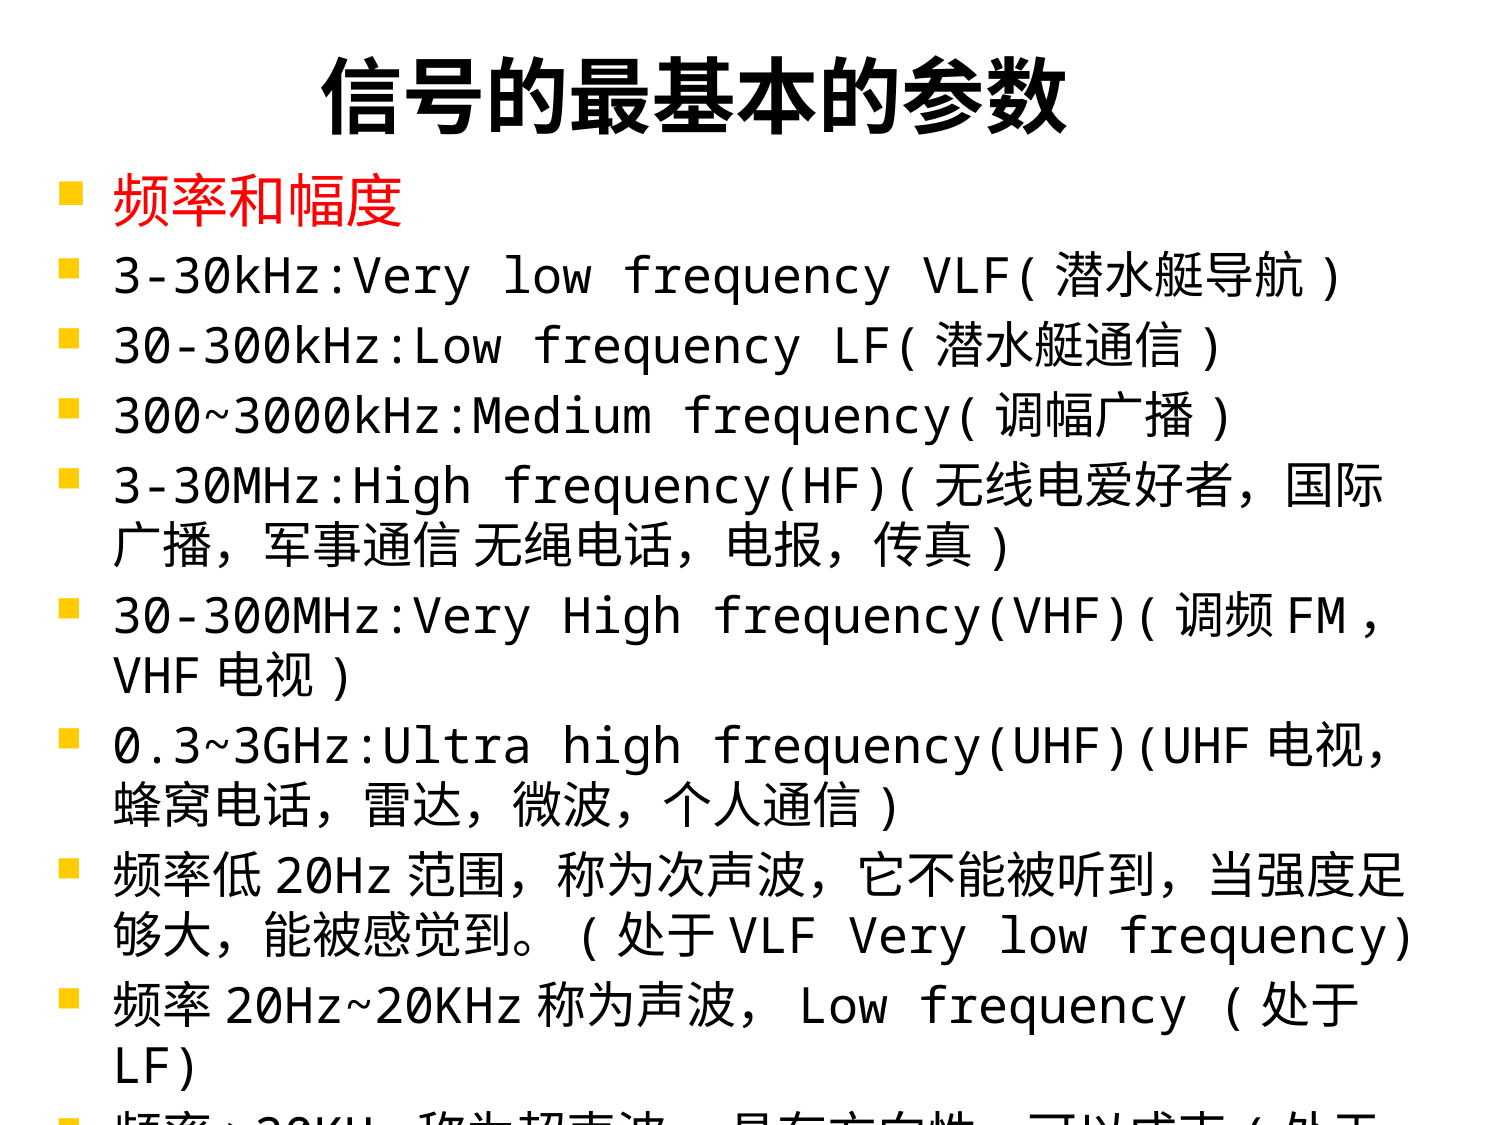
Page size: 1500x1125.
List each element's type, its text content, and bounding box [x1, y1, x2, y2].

text_box 信号的最基本的参数 [62, 31, 1325, 156]
text_box 频率和幅度 3-30kHz:Very low frequency VLF(潜水艇导航) 30-300kHz:Low frequency LF(潜水艇通信) 300~3000kHz:Medium frequency(调幅广播) 3-30MHz:High frequency(HF)(无线电爱好者，国际广播，军事通信 无绳电话，电报，传真) 30-300MHz:Very High frequency(VHF)(调频FM，VHF电视) 0.3~3GHz:Ultra high frequency(UHF)(UHF电视，蜂窝电话，雷达，微波，个人通信) 频率低20Hz范围，称为次声波，它不能被听到，当强度足够大，能被感觉到。(处于VLF Very low frequency) 频率20Hz~20KHz称为声波，Low frequency (处于LF) 频率>20KHz称为超声波 ，具有方向性，可以成束(处于LF) [41, 156, 1442, 1082]
